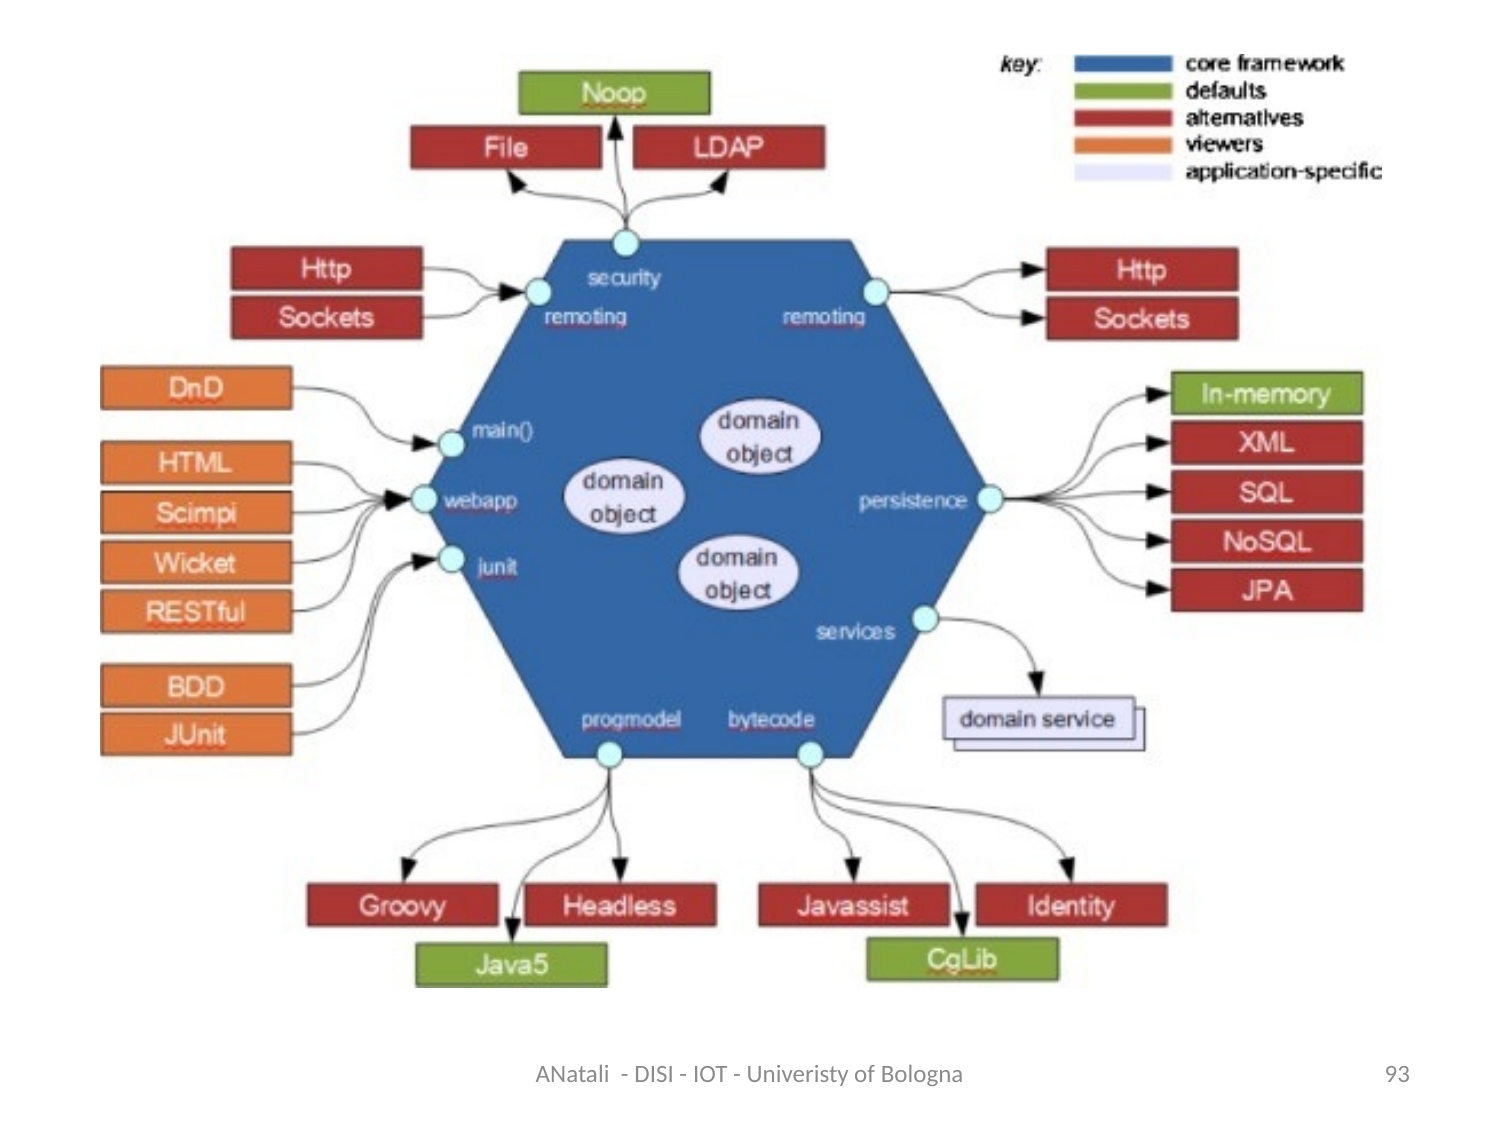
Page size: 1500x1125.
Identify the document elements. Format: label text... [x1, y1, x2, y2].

footer ANatali - DISI - IOT - Univeristy of Bologna [512, 1042, 988, 1103]
picture [100, 54, 1382, 988]
slide_number 93 [1074, 1042, 1425, 1103]
